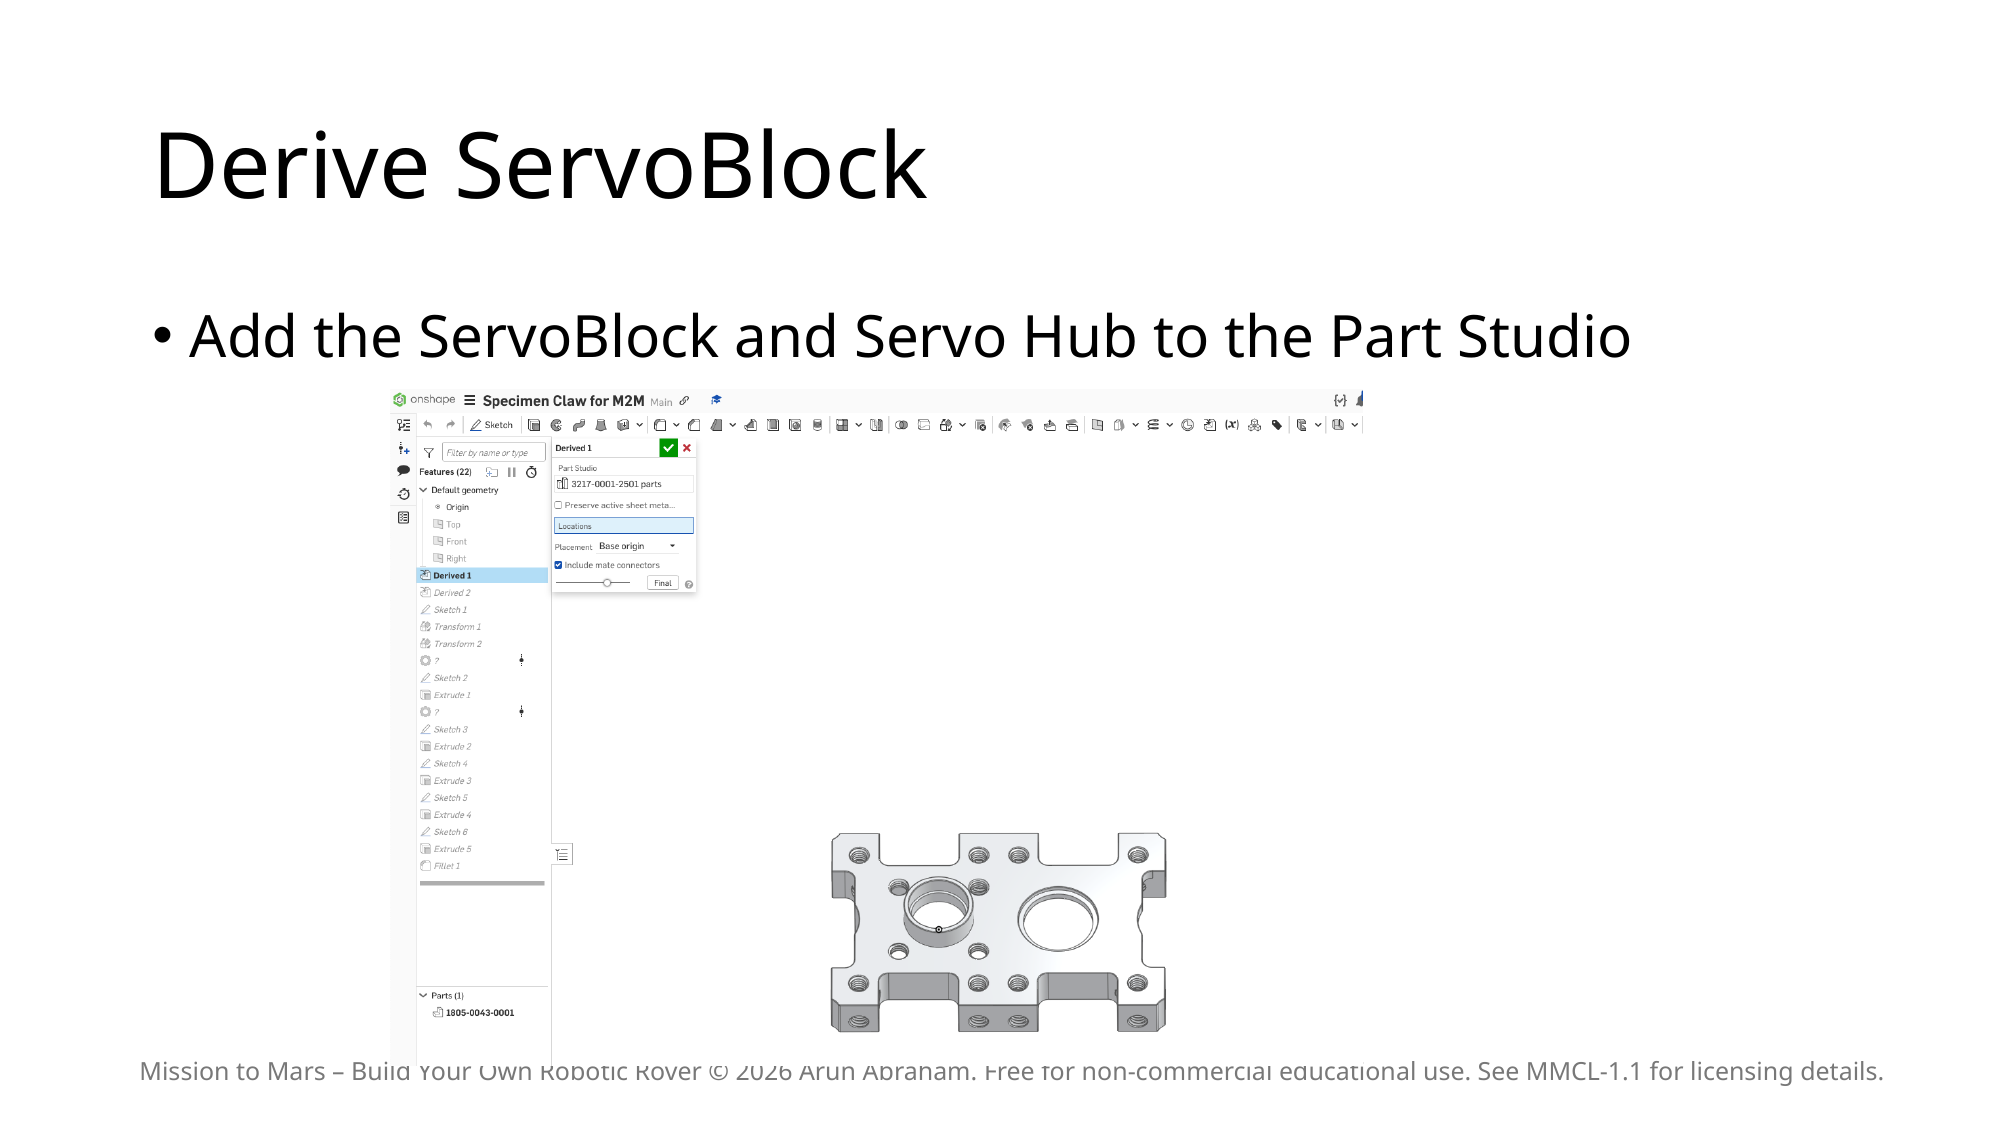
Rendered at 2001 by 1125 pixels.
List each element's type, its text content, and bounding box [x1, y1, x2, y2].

footer Mission to Mars – Build Your Own Robotic Rover © 2026 Arun Abraham. Free for non-commercial educational use. See MMCL-1.1 for licensing details. [110, 1042, 1916, 1103]
picture [389, 389, 1363, 1066]
list Add the ServoBlock and Servo Hub to the Part Studio [137, 299, 1863, 1014]
title Derive ServoBlock [137, 59, 1863, 278]
